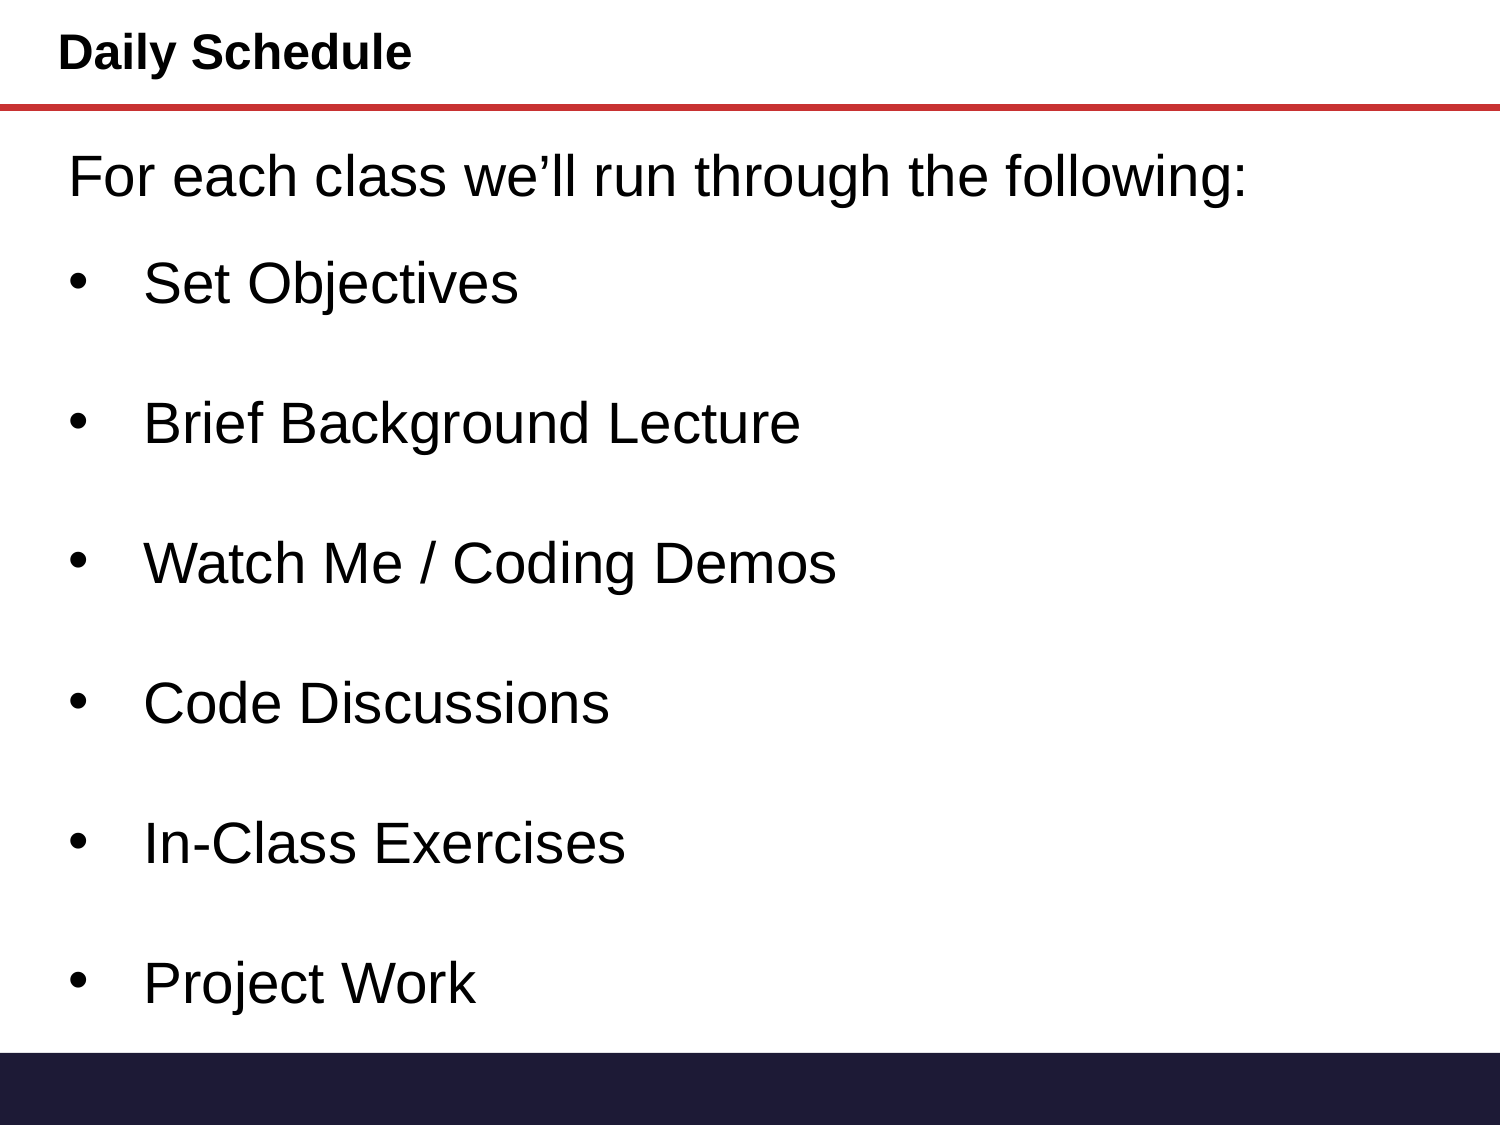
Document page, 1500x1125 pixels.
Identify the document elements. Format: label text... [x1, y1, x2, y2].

text_box For each class we’ll run through the following: Set Objectives Brief Background Lecture Watch Me / Coding Demos Code Discussions In-Class Exercises Project Work [16, 122, 1484, 1030]
title Daily Schedule [49, 0, 948, 108]
